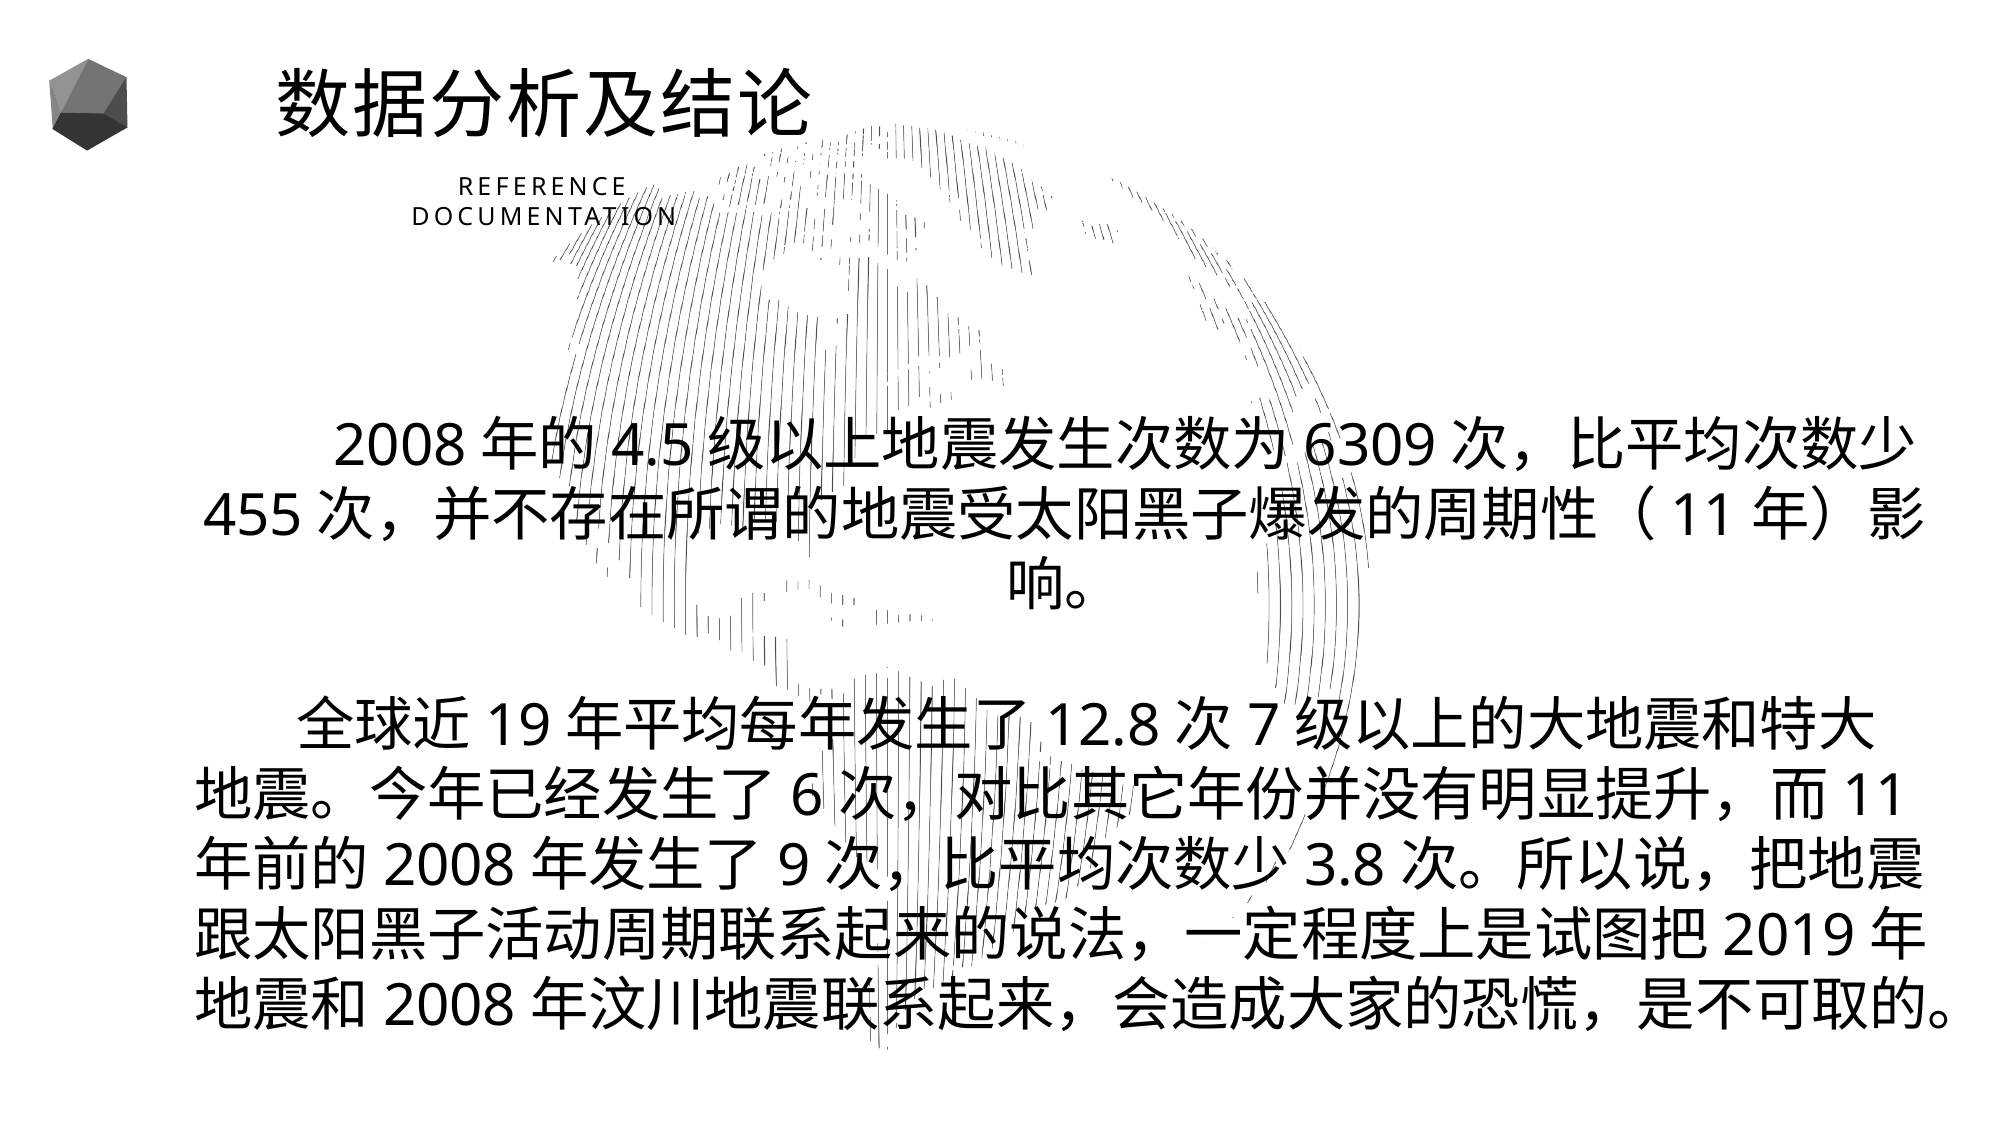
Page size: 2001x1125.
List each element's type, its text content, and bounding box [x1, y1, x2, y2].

text_box 数据分析及结论 [209, 49, 879, 154]
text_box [49, 58, 128, 151]
picture [551, 1045, 1369, 1050]
text_box 2008年的4.5级以上地震发生次数为6309次，比平均次数少455次，并不存在所谓的地震受太阳黑子爆发的周期性（11年）影响。 全球近19年平均每年发生了12.8次7级以上的大地震和特大地震。今年已经发生了6次，对比其它年份并没有明显提升，而11年前的2008年发生了9次，比平均次数少3.8次。所以说，把地震跟太阳黑子活动周期联系起来的说法，一定程度上是试图把2019年地震和2008年汶川地震联系起来，会造成大家的恐慌，是不可取的。 [179, 399, 1950, 1045]
picture [551, 123, 1369, 399]
text_box REFERENCE DOCUMENTATION [315, 162, 774, 238]
